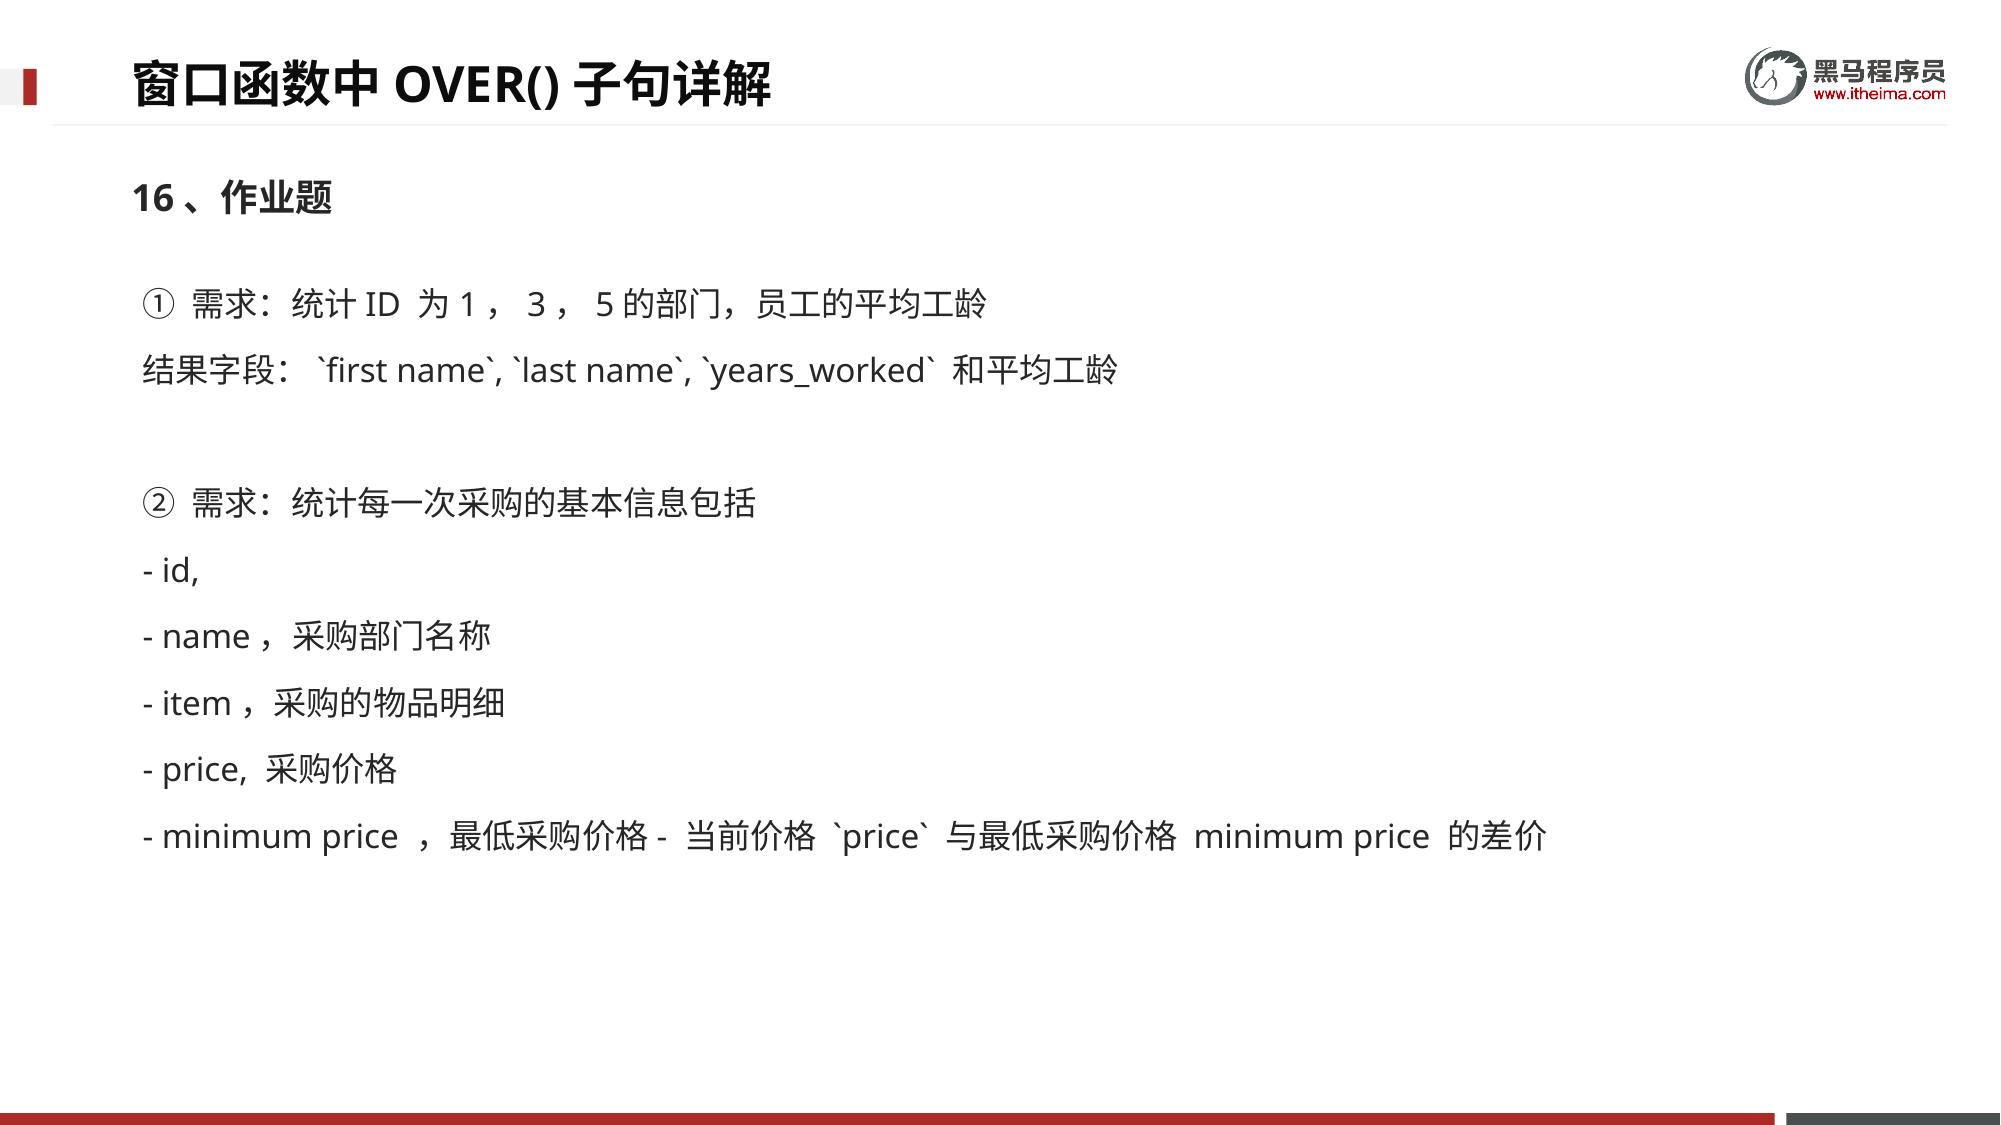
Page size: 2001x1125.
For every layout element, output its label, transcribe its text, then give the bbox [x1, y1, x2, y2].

list 16、作业题 [116, 154, 1880, 239]
list ① 需求：统计ID 为1，3，5的部门，员工的平均工龄 结果字段：`first name`, `last name`, `years_worked` 和平均工龄 ② 需求：统计每一次采购的基本信息包括 - id, - name，采购部门名称 - item，采购的物品明细 - price, 采购价格 - minimum price ，最低采购价格- 当前价格 `price` 与最低采购价格 minimum price 的差价 [127, 255, 1880, 1085]
title 窗口函数中OVER()子句详解 [116, 40, 1556, 125]
picture [1744, 46, 1946, 106]
